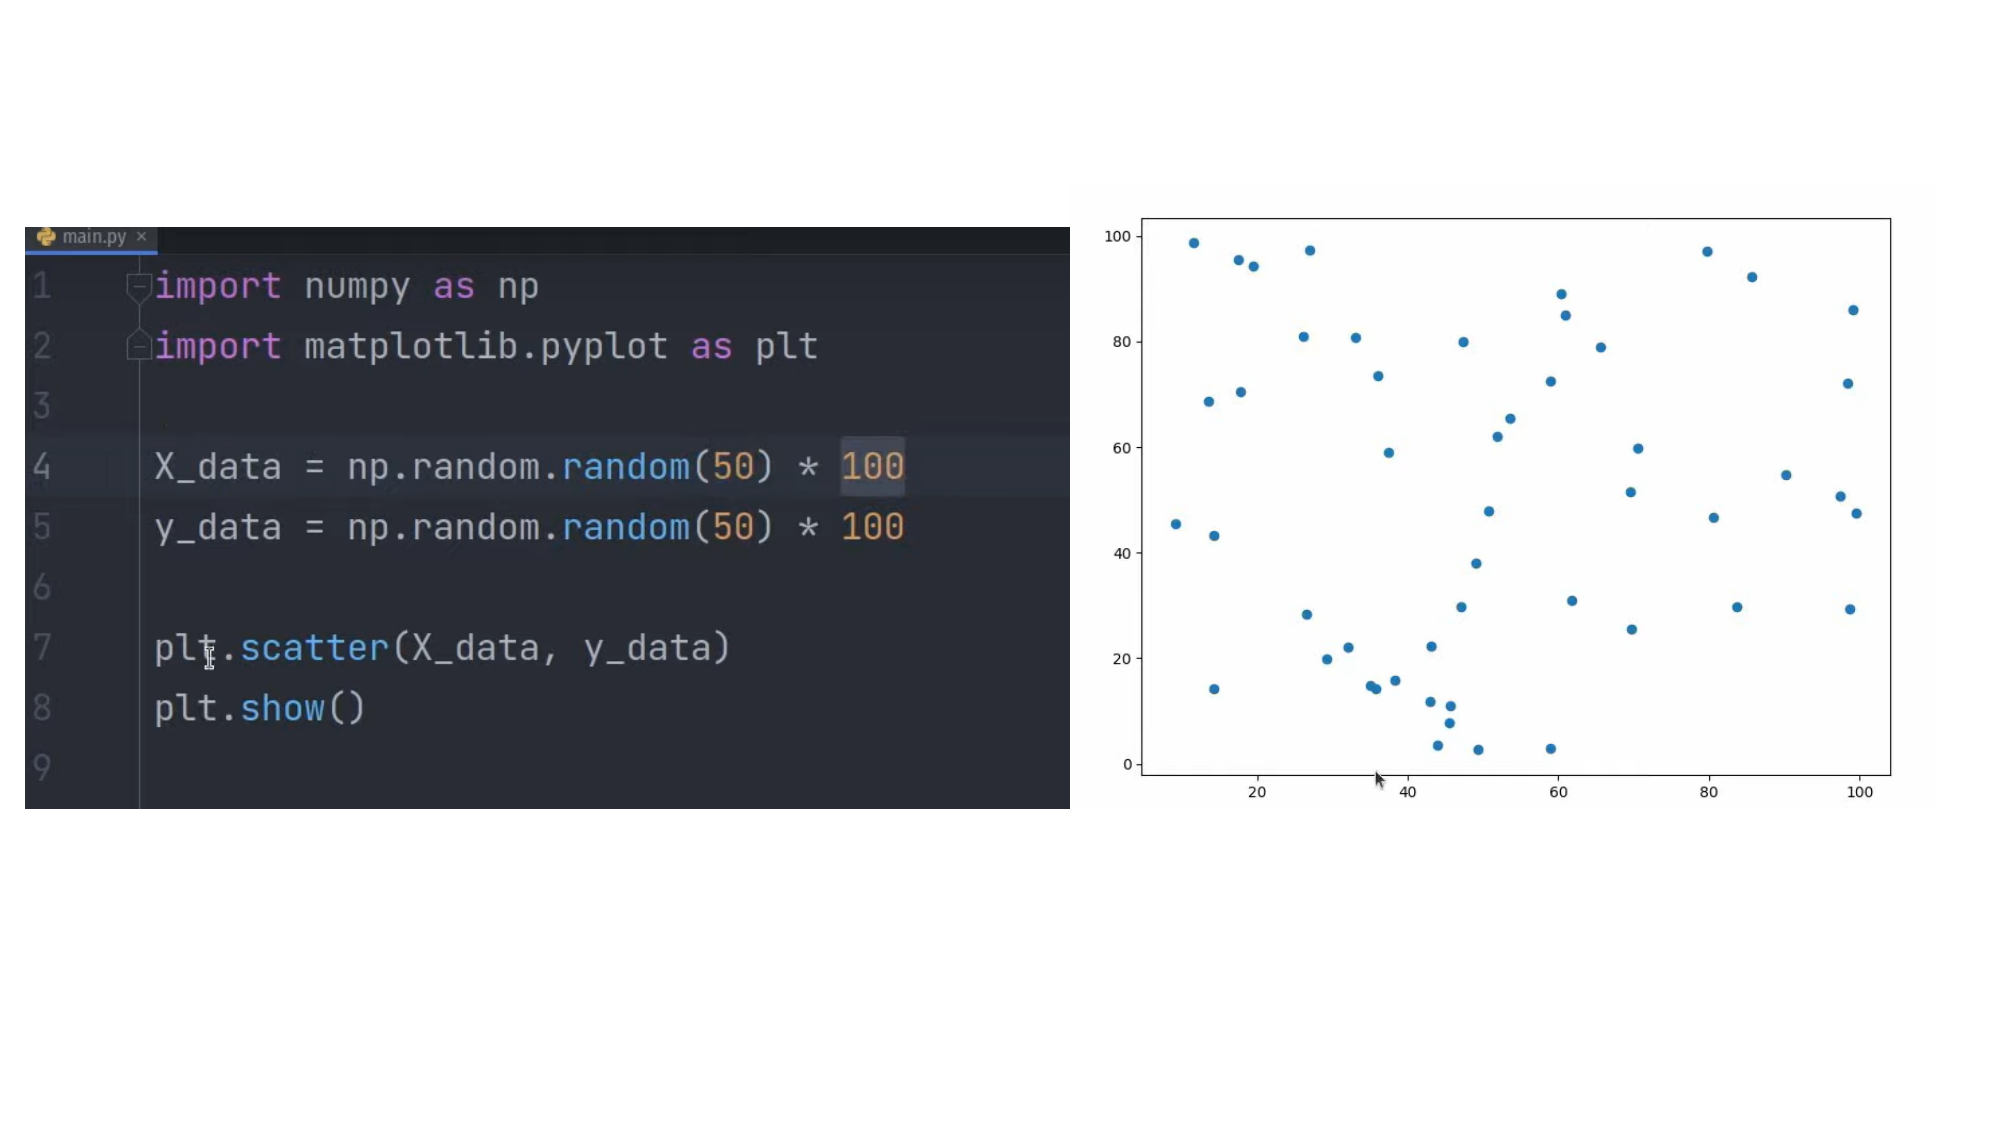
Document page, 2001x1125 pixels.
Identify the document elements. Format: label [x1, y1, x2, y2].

picture [25, 182, 1936, 810]
